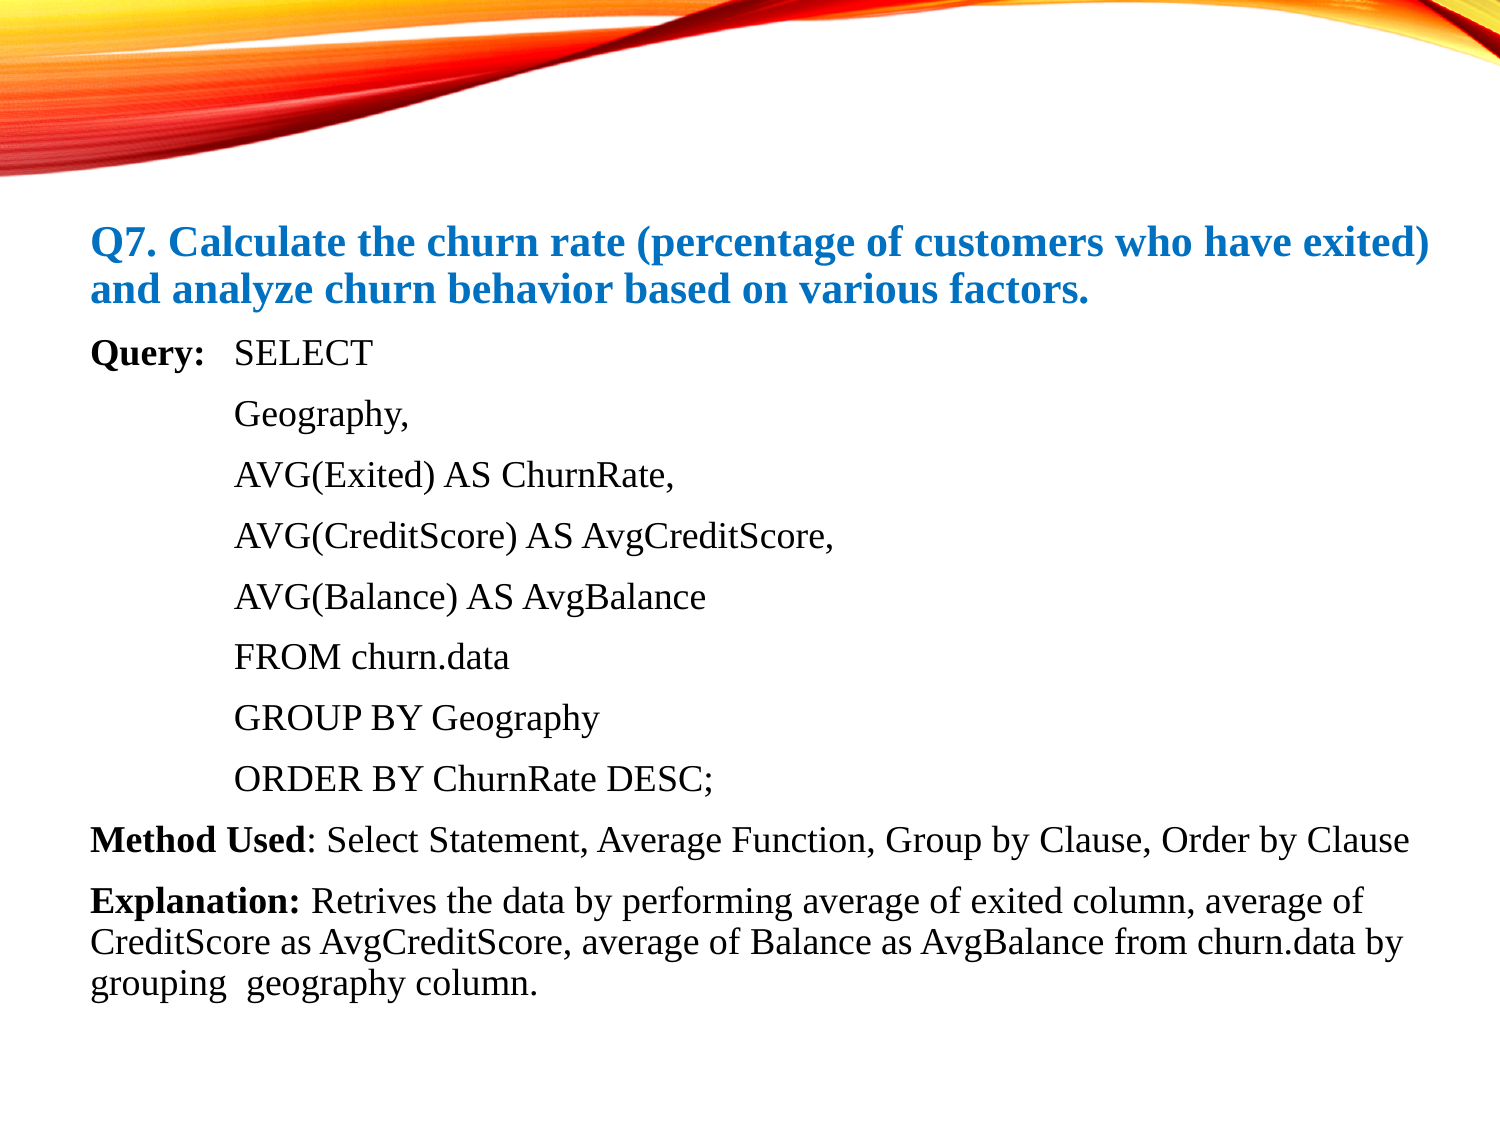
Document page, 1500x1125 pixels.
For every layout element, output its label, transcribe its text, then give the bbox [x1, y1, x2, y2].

text_box Q7. Calculate the churn rate (percentage of customers who have exited) and analyze churn behavior based on various factors. Query: SELECT Geography, AVG(Exited) AS ChurnRate, AVG(CreditScore) AS AvgCreditScore, AVG(Balance) AS AvgBalance FROM churn.data GROUP BY Geography ORDER BY ChurnRate DESC; Method Used: Select Statement, Average Function, Group by Clause, Order by Clause Explanation: Retrives the data by performing average of exited column, average of CreditScore as AvgCreditScore, average of Balance as AvgBalance from churn.data by grouping geography column. [75, 210, 1459, 1024]
picture [0, 0, 1500, 178]
